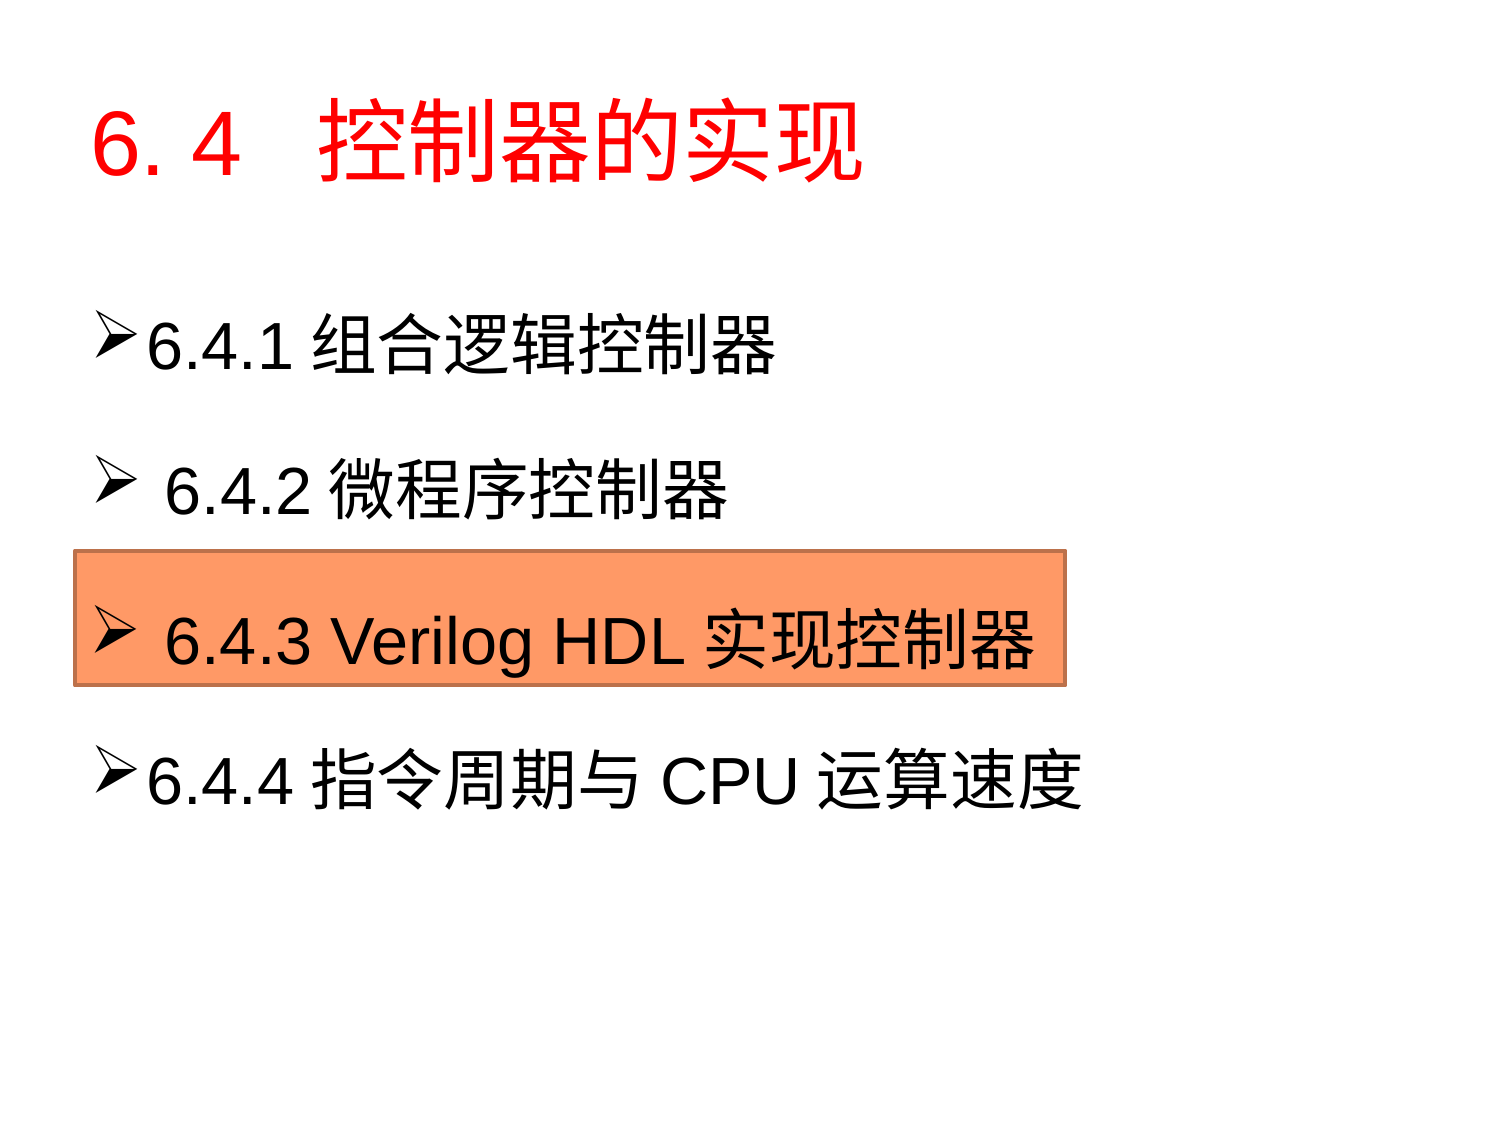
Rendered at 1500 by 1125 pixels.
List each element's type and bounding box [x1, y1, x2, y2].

title [75, 45, 1425, 233]
text_box [73, 549, 1067, 687]
list [72, 252, 1428, 1008]
